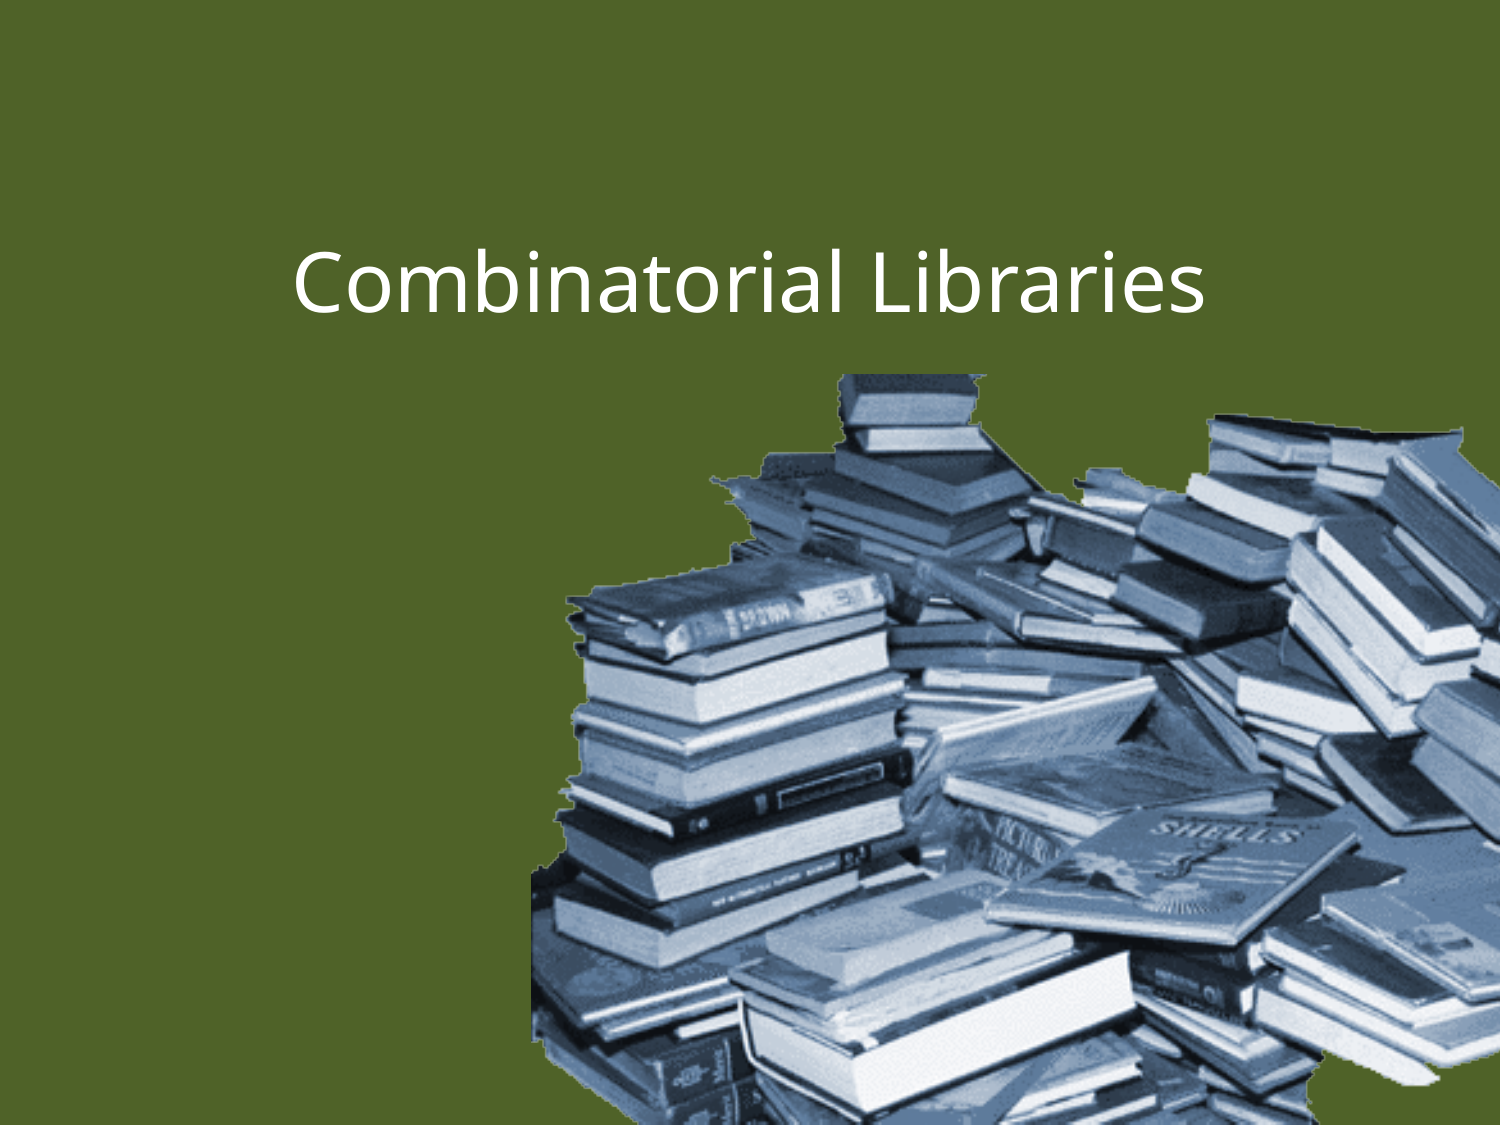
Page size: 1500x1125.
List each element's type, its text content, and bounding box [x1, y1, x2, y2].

picture [531, 374, 1500, 1125]
text_box Combinatorial Libraries [0, 221, 1500, 337]
